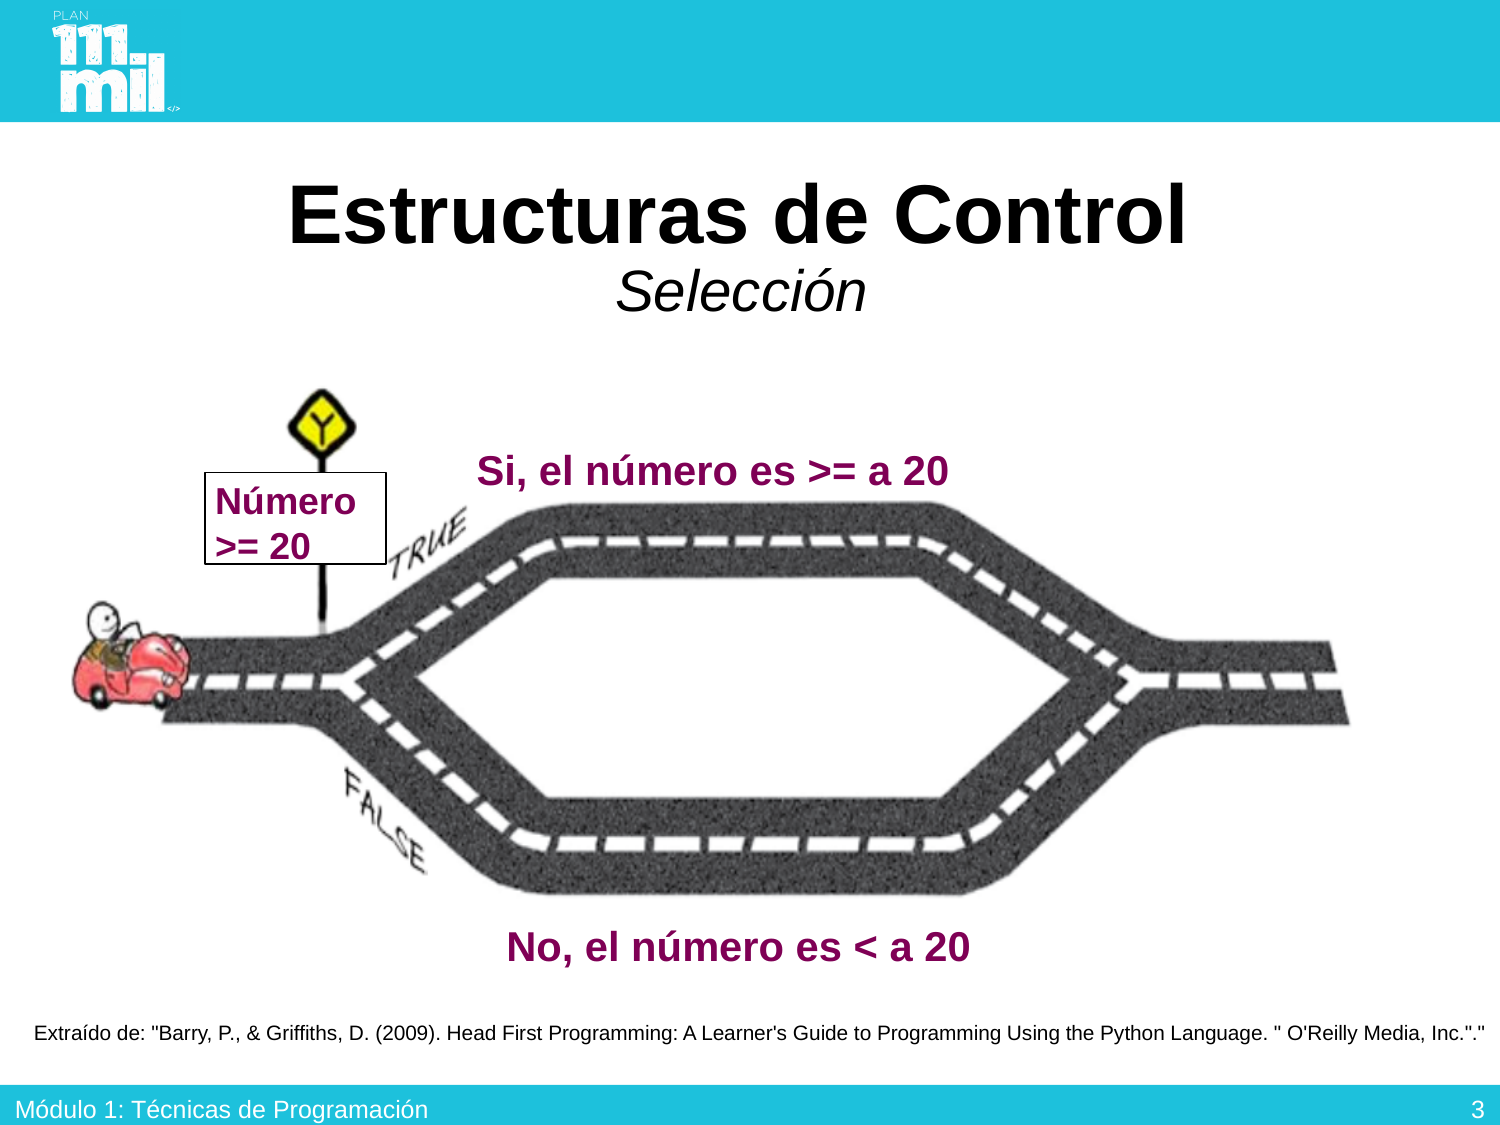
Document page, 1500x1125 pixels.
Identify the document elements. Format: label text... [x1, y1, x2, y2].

footer Módulo 1: Técnicas de Programación [0, 1078, 507, 1125]
title Estructuras de Control Selección [103, 147, 1397, 348]
slide_number 2 [1162, 1078, 1500, 1125]
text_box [0, 354, 1500, 1061]
